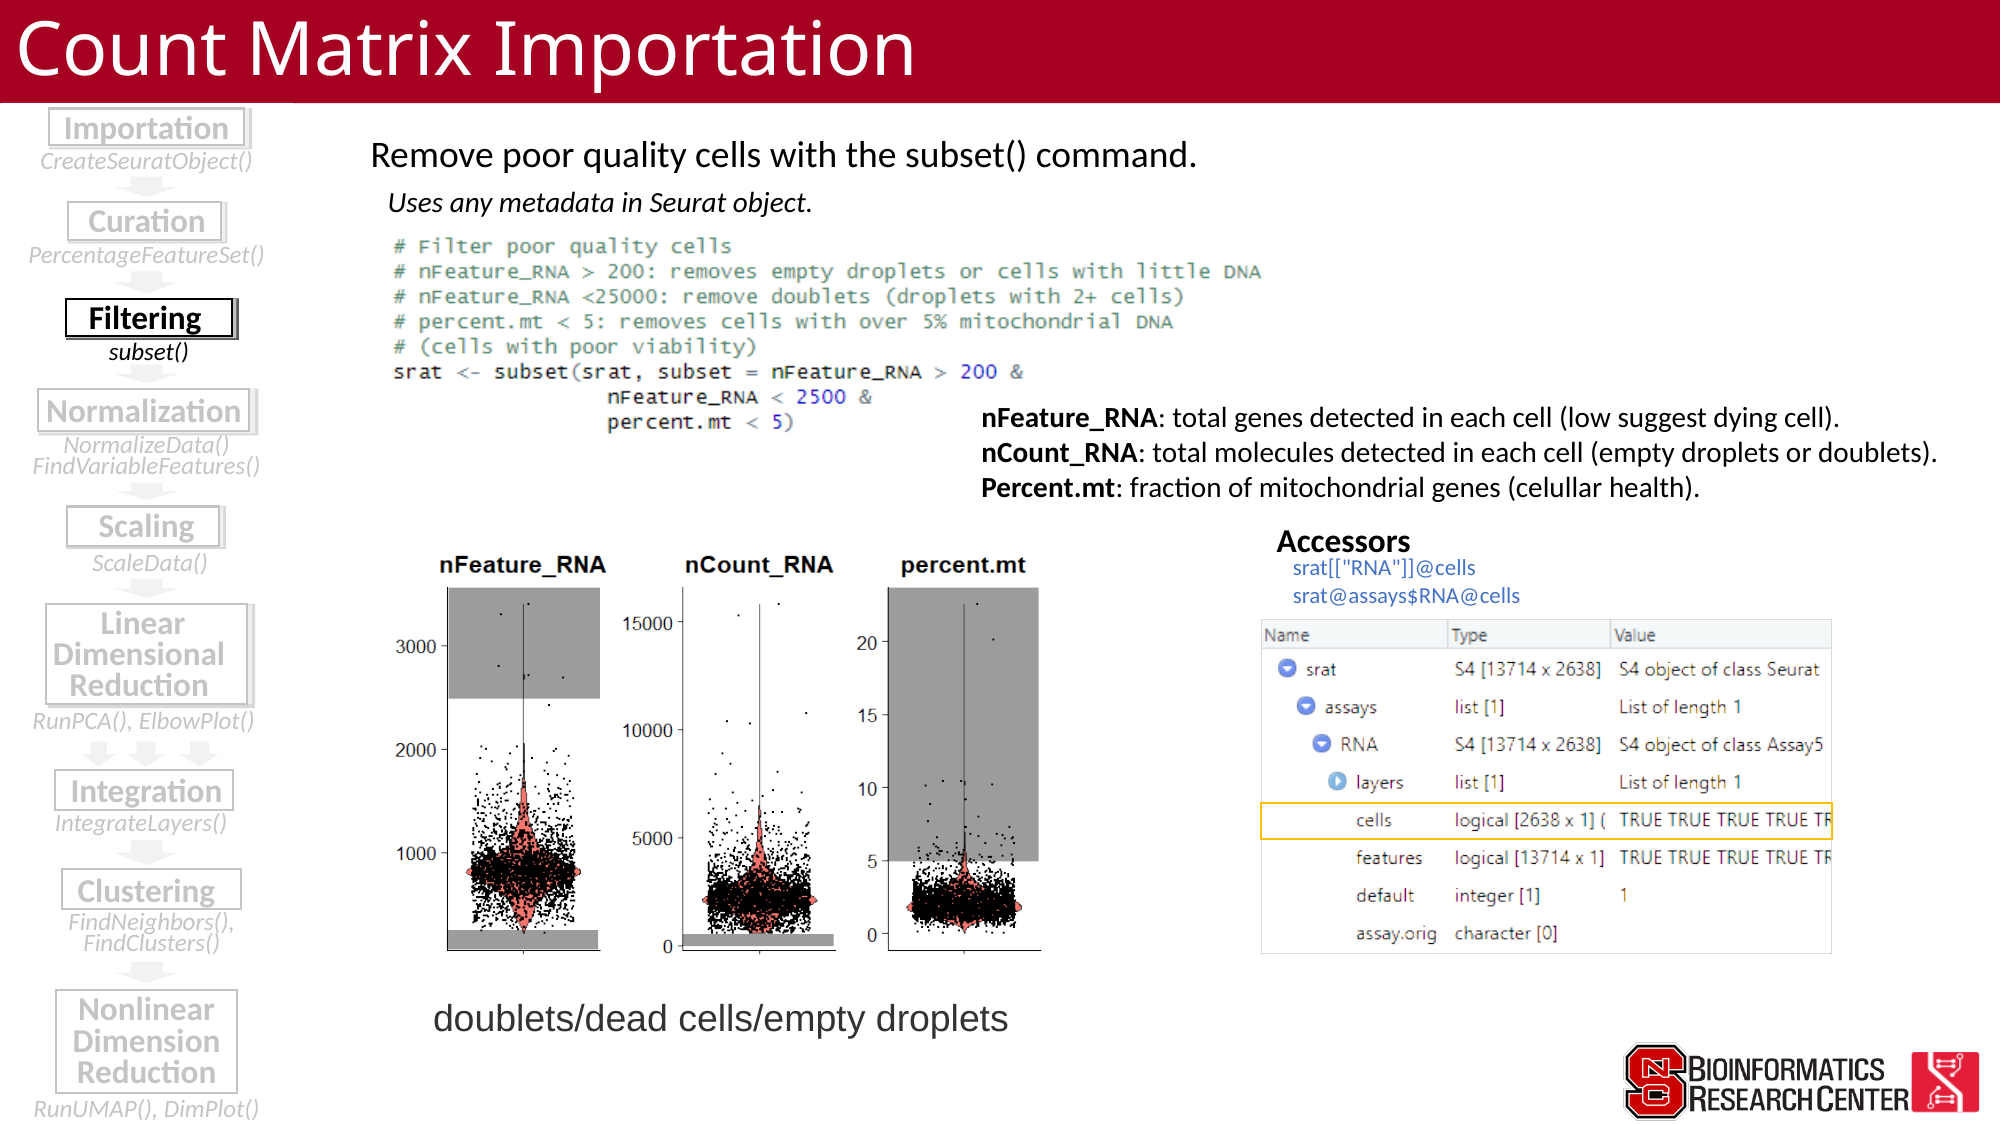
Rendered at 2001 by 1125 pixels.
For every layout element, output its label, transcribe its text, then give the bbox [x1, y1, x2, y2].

text_box srat[["RNA"]]@cells srat@assays$RNA@cells [1278, 545, 1553, 616]
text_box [377, 535, 1060, 960]
picture [1623, 1042, 1982, 1121]
text_box doublets/dead cells/empty droplets [418, 986, 1434, 1046]
picture [389, 233, 1269, 440]
text_box Remove poor quality cells with the subset() command. Uses any metadata in Seurat object. [355, 122, 1214, 228]
text_box [1, 102, 294, 298]
picture [1261, 618, 1832, 954]
title Count Matrix Importation [0, 0, 2000, 104]
text_box nFeature_RNA: total genes detected in each cell (low suggest dying cell). nCount_RNA: total molecules detected in each cell (empty droplets or doublets). Percent.mt: fraction of mitochondrial genes (celullar health). [966, 390, 1954, 511]
text_box [0, 361, 294, 1125]
text_box Accessors [1261, 511, 1426, 567]
